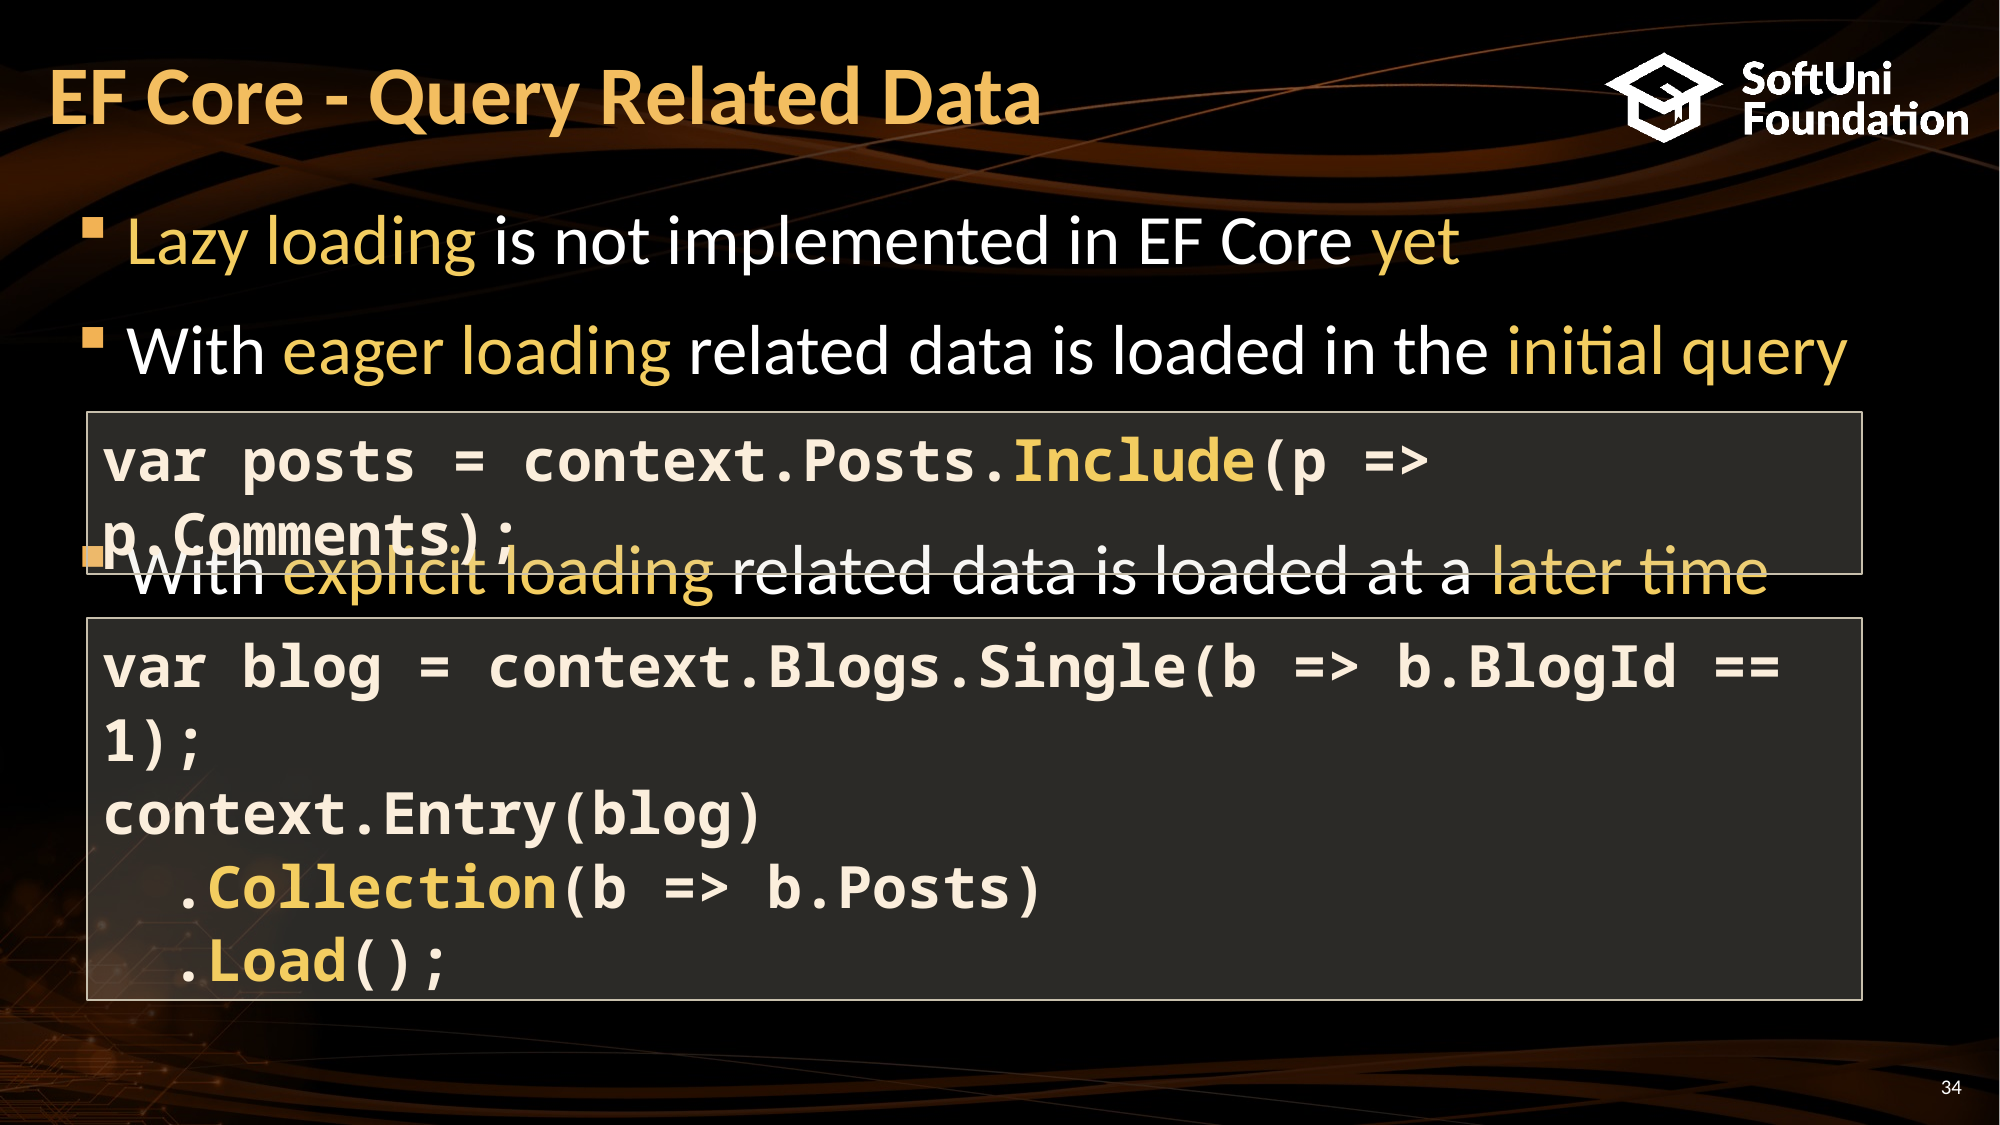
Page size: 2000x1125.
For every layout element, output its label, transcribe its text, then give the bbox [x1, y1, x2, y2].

text_box var blog = context.Blogs.Single(b => b.BlogId == 1); context.Entry(blog) .Collection(b => b.Posts) .Load(); [87, 618, 1863, 1001]
text_box [31, 220, 1968, 1071]
slide_number 34 [1897, 1071, 1968, 1103]
text_box Lazy loading is not implemented in EF Core yet With eager loading related data is loaded in the initial query With explicit loading related data is loaded at a later time [58, 188, 1940, 1039]
picture [0, 0, 2000, 1125]
title EF Core - Query Related Data [30, 6, 1602, 189]
text_box var posts = context.Posts.Include(p => p.Comments); [87, 412, 1863, 575]
